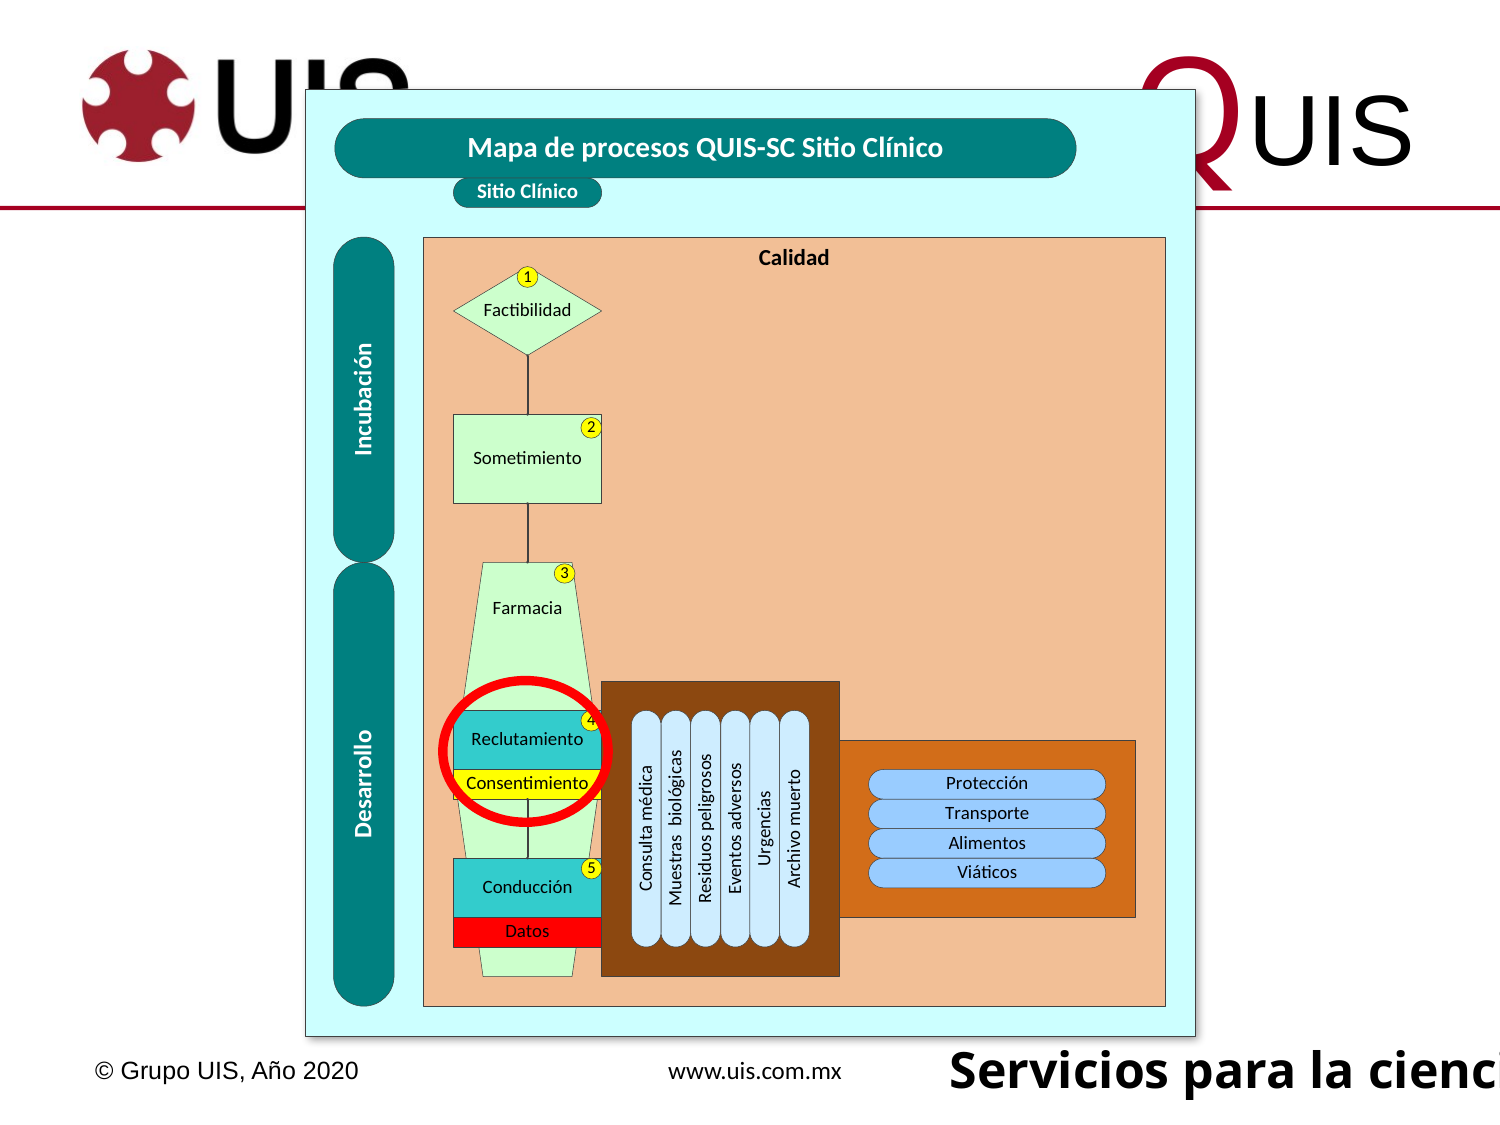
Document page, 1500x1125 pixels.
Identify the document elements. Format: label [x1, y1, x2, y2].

picture [79, 46, 1198, 1039]
